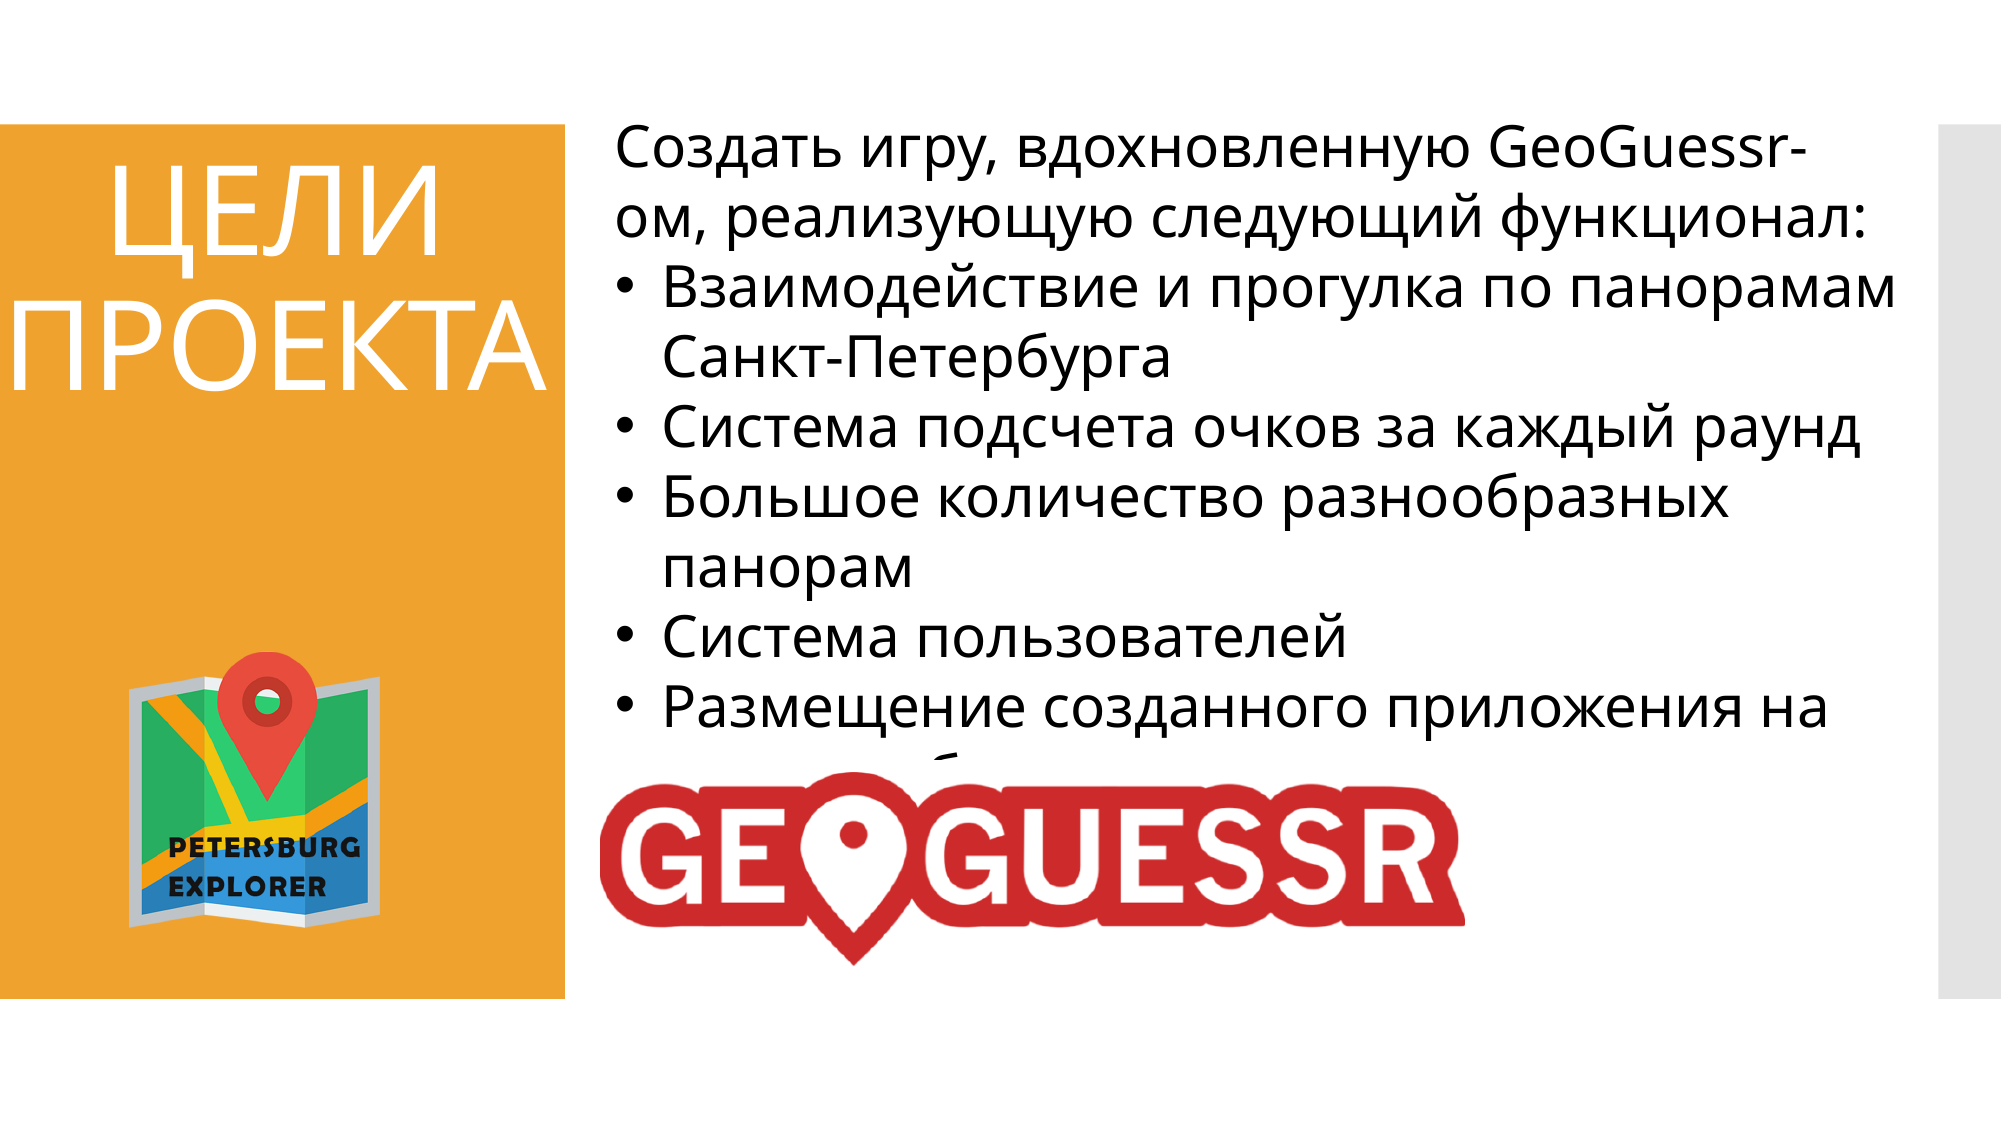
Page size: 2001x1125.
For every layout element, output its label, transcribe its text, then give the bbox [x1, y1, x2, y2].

text_box Создать игру, вдохновленную GeoGuessr-ом, реализующую следующий функционал: Взаимодействие и прогулка по панорамам Санкт-Петербурга Система подсчета очков за каждый раунд Большое количество разнообразных панорам Система пользователей Размещение созданного приложения на каком-нибудь хостинге [599, 101, 1915, 862]
picture [101, 636, 408, 943]
title ЦЕЛИ ПРОЕКТА [0, 0, 663, 660]
picture [599, 760, 1465, 996]
